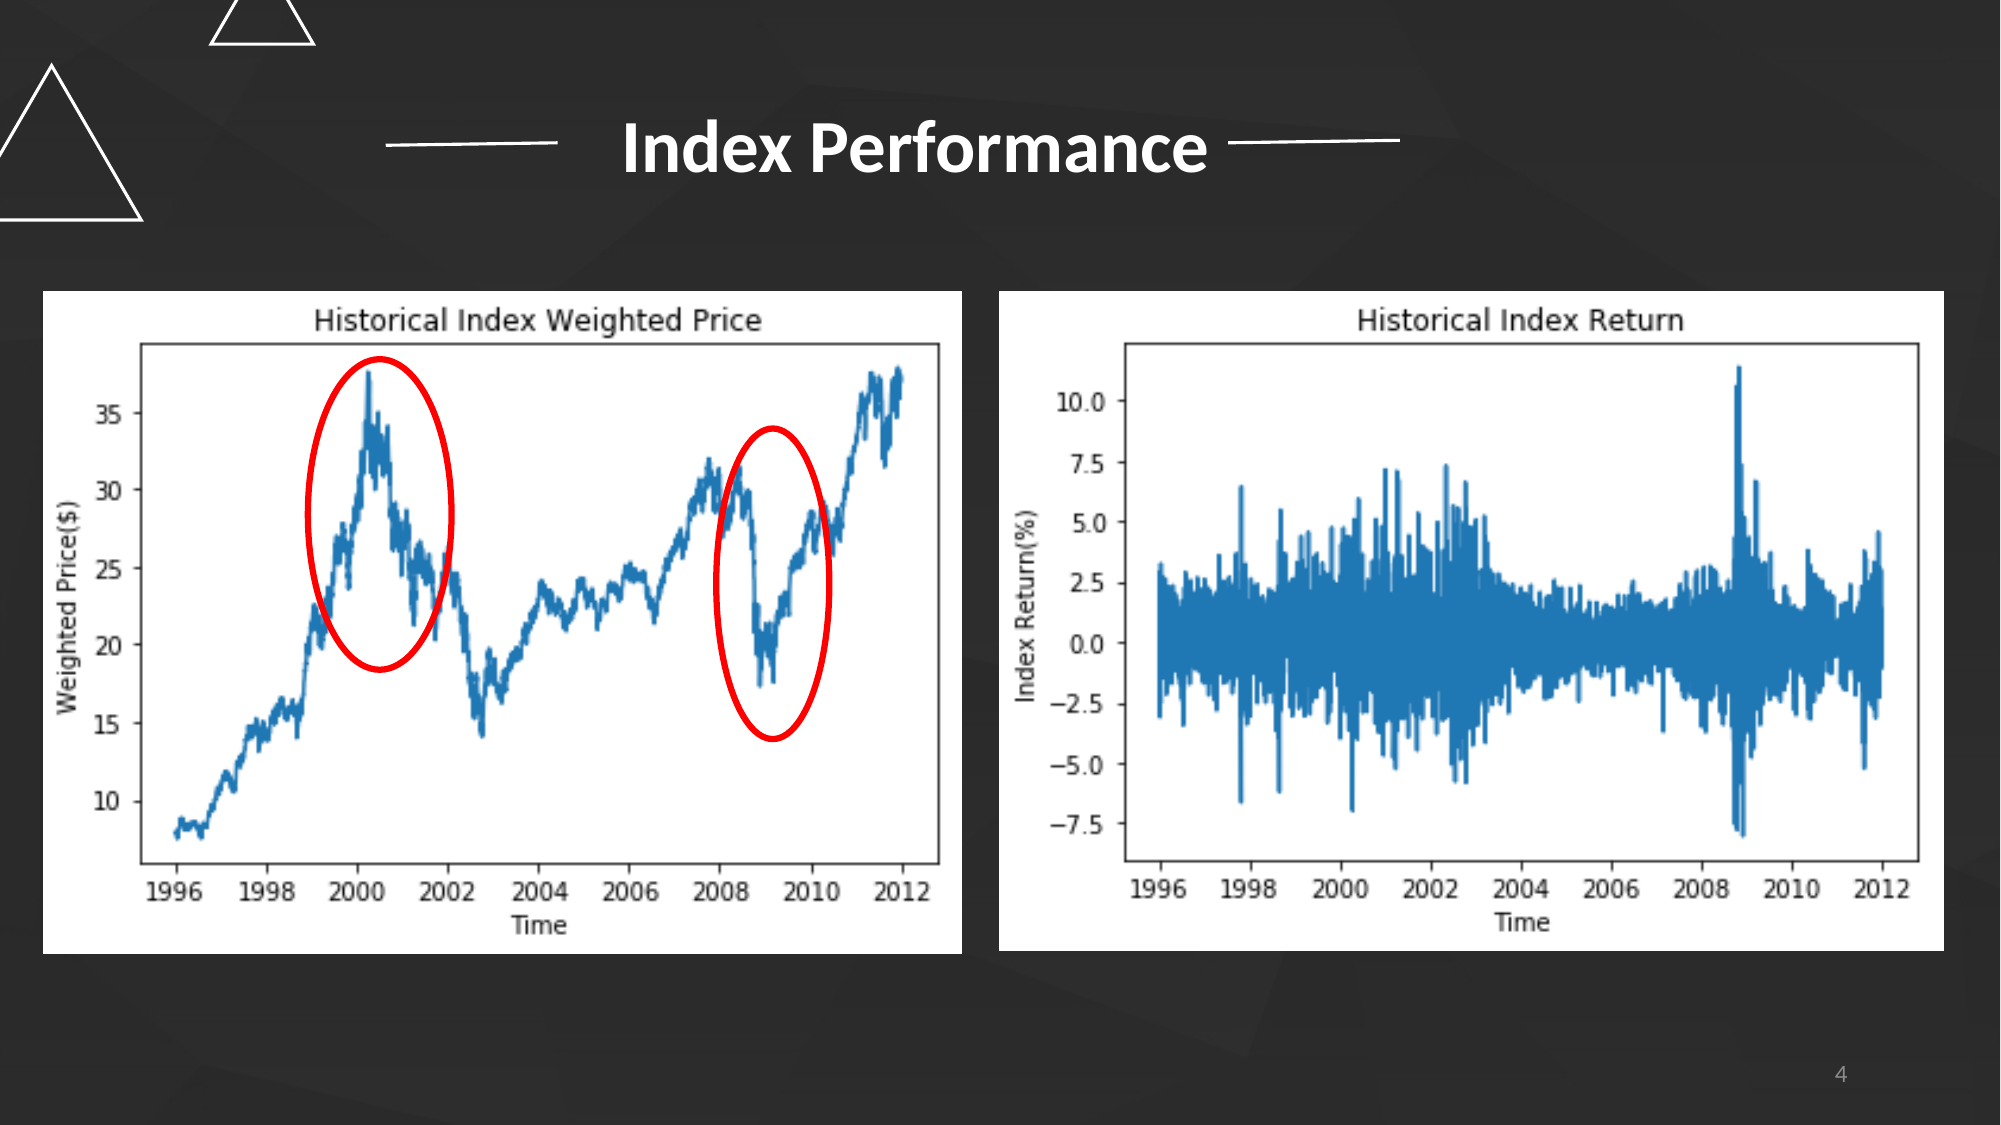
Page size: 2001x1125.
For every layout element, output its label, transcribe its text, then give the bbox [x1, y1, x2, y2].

text_box [209, 0, 316, 46]
picture [0, 0, 2001, 1125]
text_box [0, 63, 143, 222]
slide_number 4 [1412, 1042, 1863, 1103]
text_box Index Performance [606, 89, 1225, 195]
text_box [385, 142, 558, 146]
